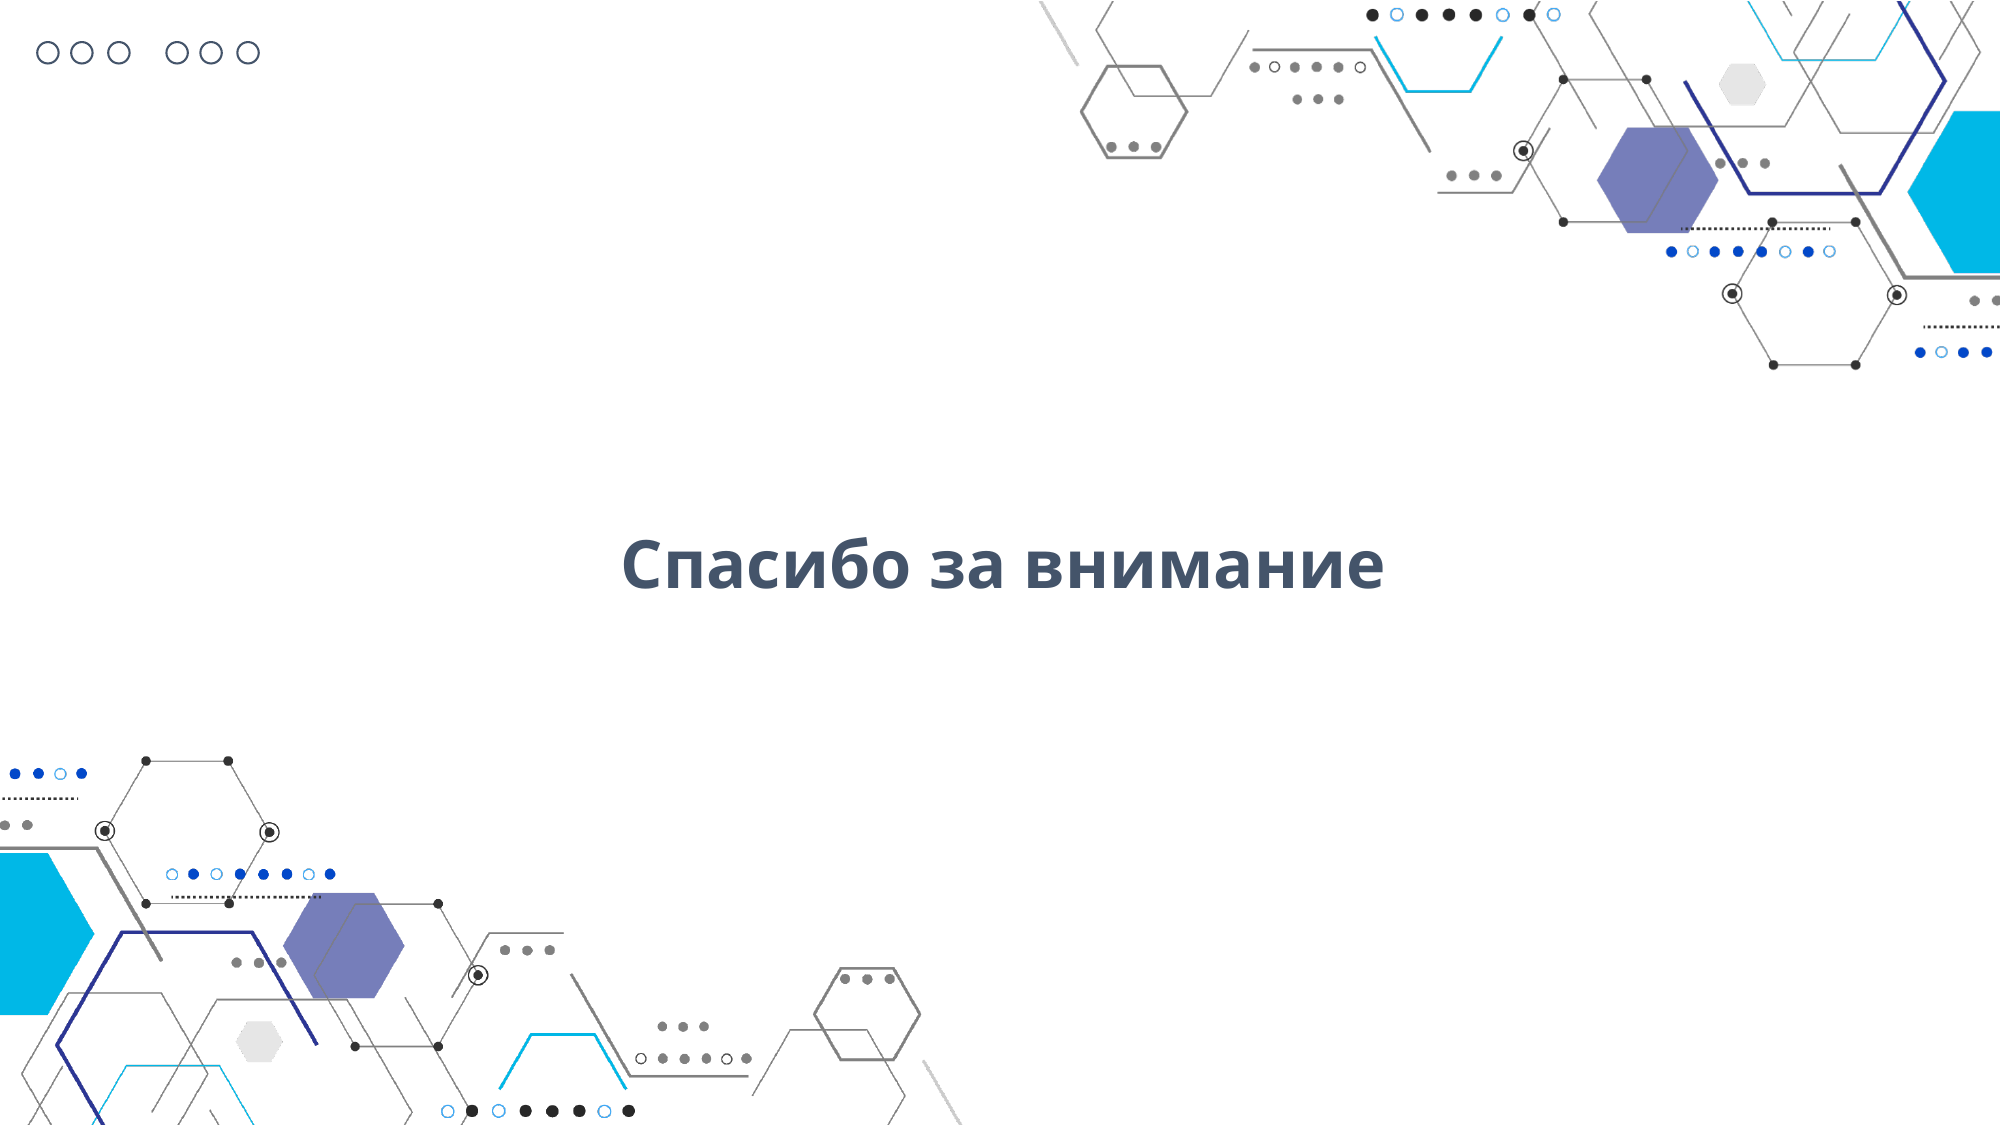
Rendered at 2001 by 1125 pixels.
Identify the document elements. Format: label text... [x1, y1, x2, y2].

picture [938, 1, 2000, 407]
picture [0, 718, 1064, 1125]
text_box Спасибо за внимание [591, 514, 1401, 610]
